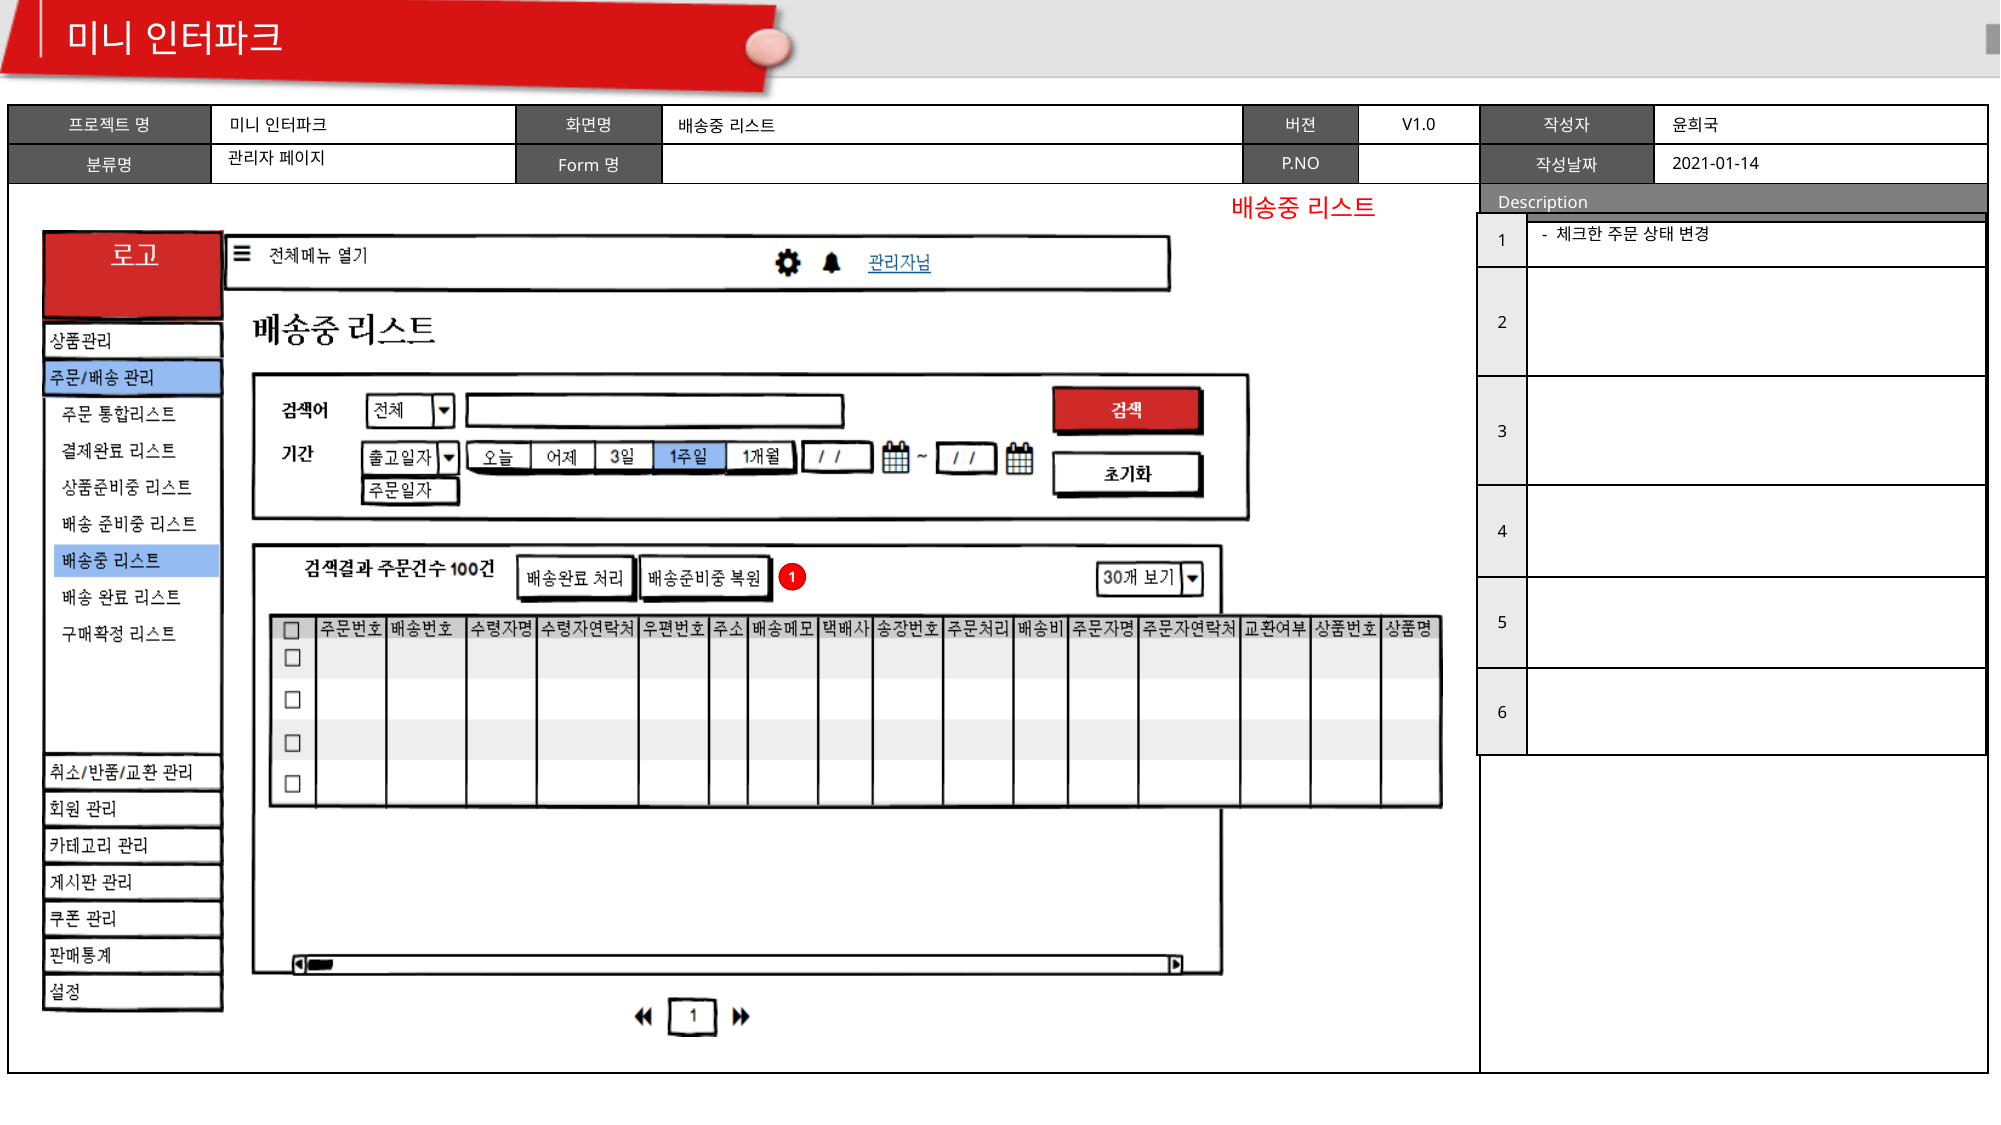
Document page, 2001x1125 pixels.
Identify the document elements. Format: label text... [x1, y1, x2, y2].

table_cell [1528, 268, 1985, 375]
text_box 배송중 리스트 [1216, 184, 1461, 230]
picture [0, 0, 2000, 110]
table_header - 체크한 주문 상태 변경 [1528, 214, 1985, 266]
text_box [663, 141, 1241, 175]
picture [42, 230, 1443, 1037]
table_cell 2 [1478, 268, 1526, 375]
table_cell [1528, 486, 1985, 576]
text_box 배송중 리스트 [663, 108, 1241, 141]
text_box 관리자 페이지 [213, 140, 514, 196]
table_cell 6 [1478, 669, 1526, 754]
table_cell 5 [1478, 578, 1526, 667]
table_cell [1528, 578, 1985, 667]
text_box [1360, 141, 1478, 175]
table_header 1 [1478, 214, 1526, 266]
table_cell 3 [1478, 377, 1526, 484]
table_cell [1528, 377, 1985, 484]
table_cell 4 [1478, 486, 1526, 576]
table_cell [1528, 669, 1985, 754]
